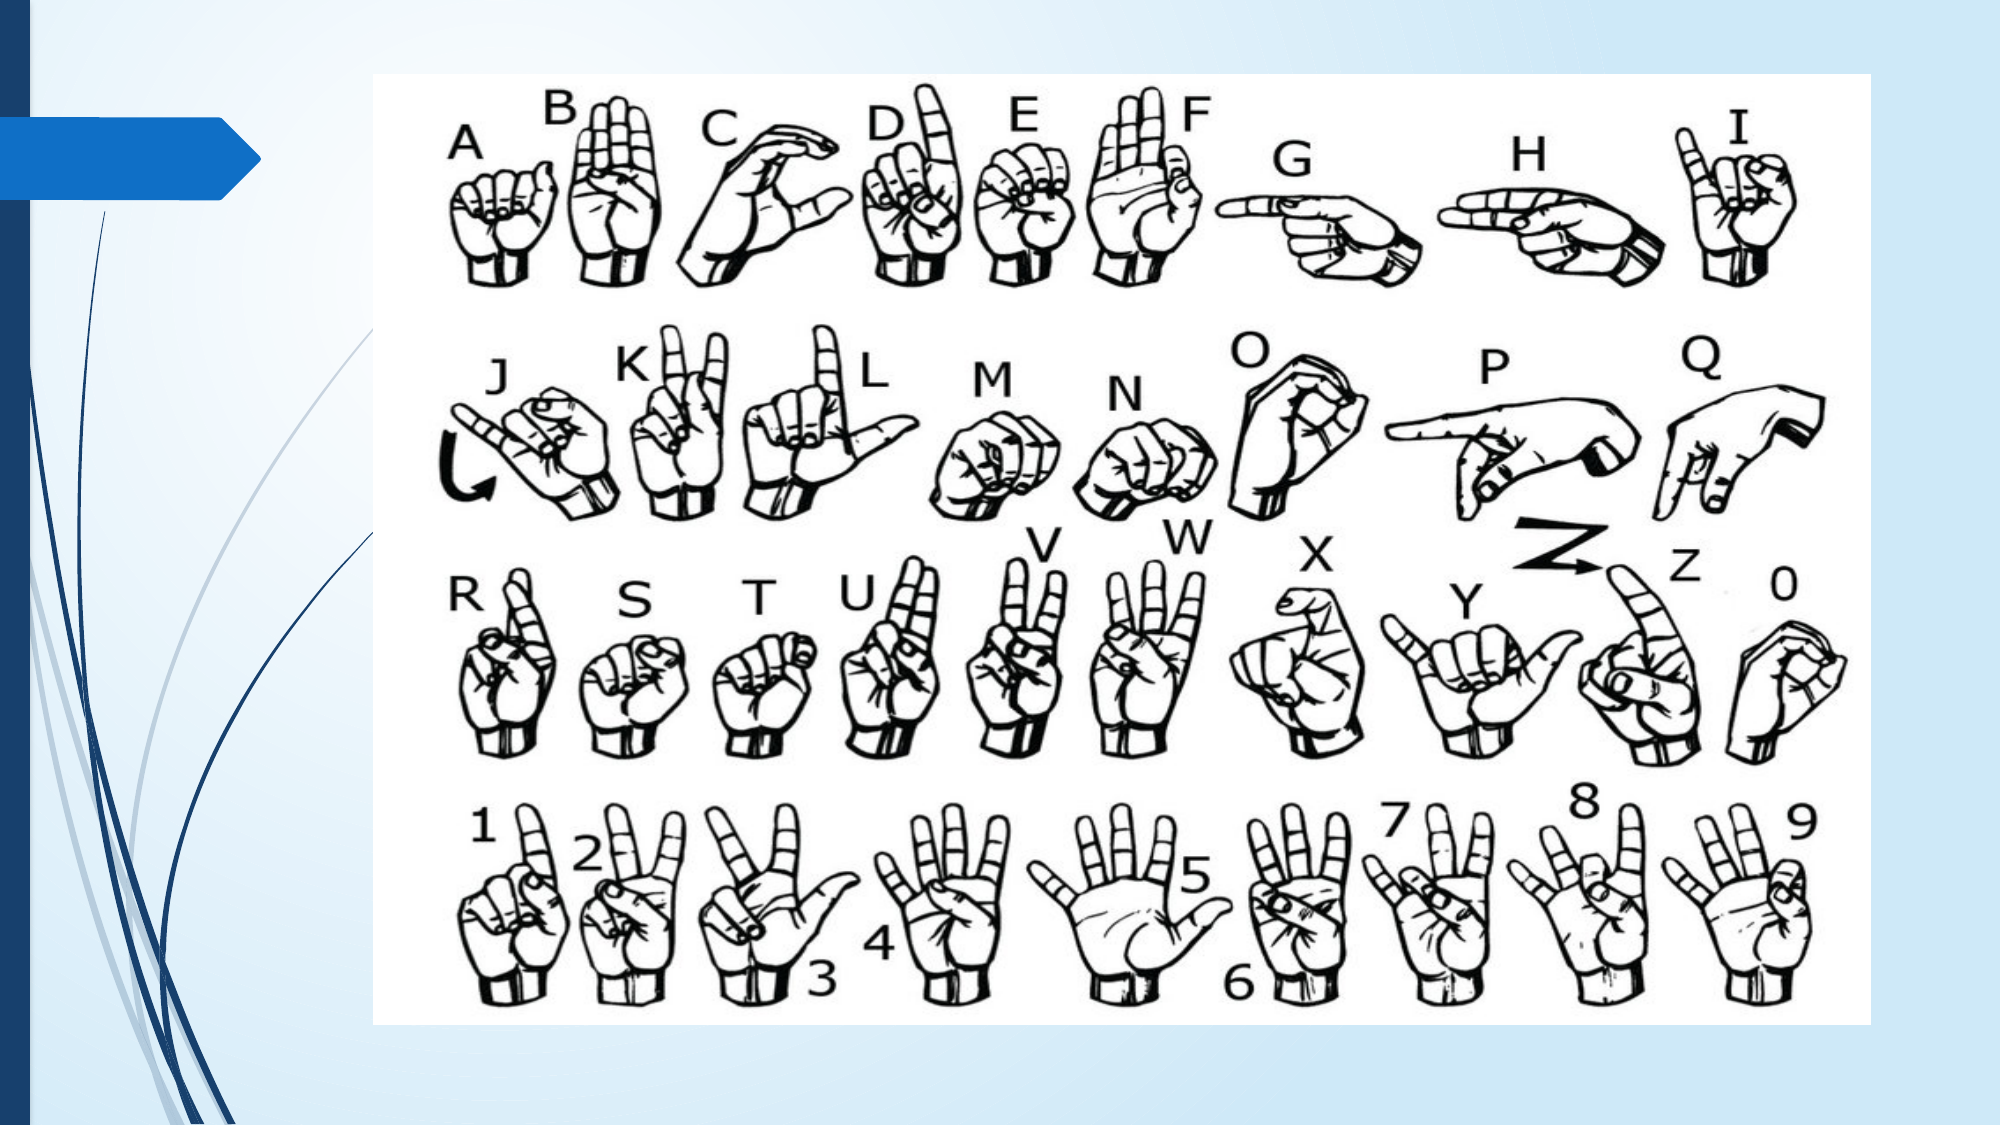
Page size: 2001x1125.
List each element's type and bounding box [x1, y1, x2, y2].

picture [373, 74, 1871, 1025]
